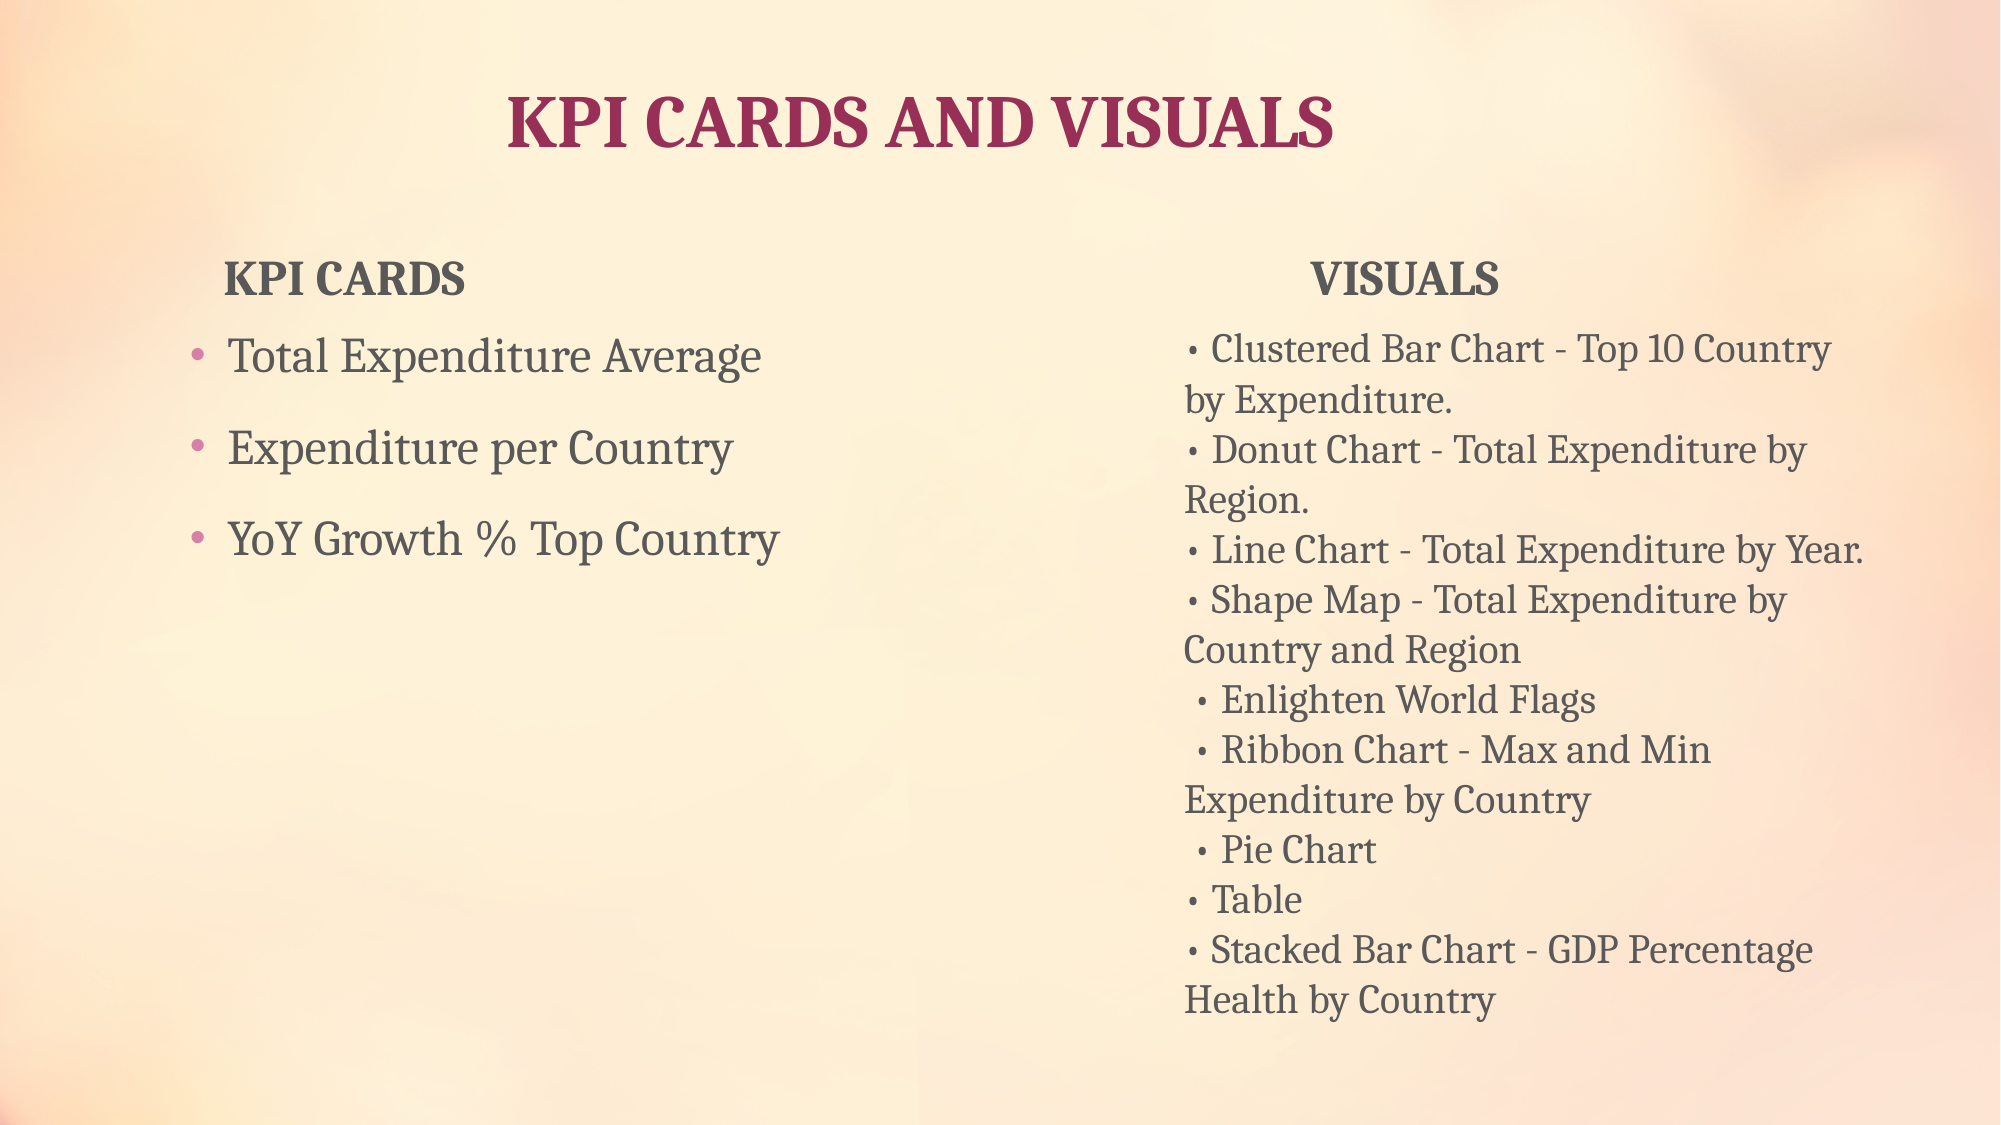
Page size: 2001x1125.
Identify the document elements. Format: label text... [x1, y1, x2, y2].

text_box • Clustered Bar Chart - Top 10 Country by Expenditure. • Donut Chart - Total Expenditure by Region. • Line Chart - Total Expenditure by Year. • Shape Map - Total Expenditure by Country and Region • Enlighten World Flags • Ribbon Chart - Max and Min Expenditure by Country • Pie Chart • Table • Stacked Bar Chart - GDP Percentage Health by Country [1169, 313, 1881, 1074]
list Total Expenditure Average Expenditure per Country YoY Growth % Top Country [174, 322, 887, 1083]
text_box KPI CARDS [208, 238, 587, 313]
title KPI CARDS AND VISUALS [95, 66, 1746, 262]
text_box VISUALS [1295, 238, 1589, 313]
picture [0, 0, 2001, 1125]
